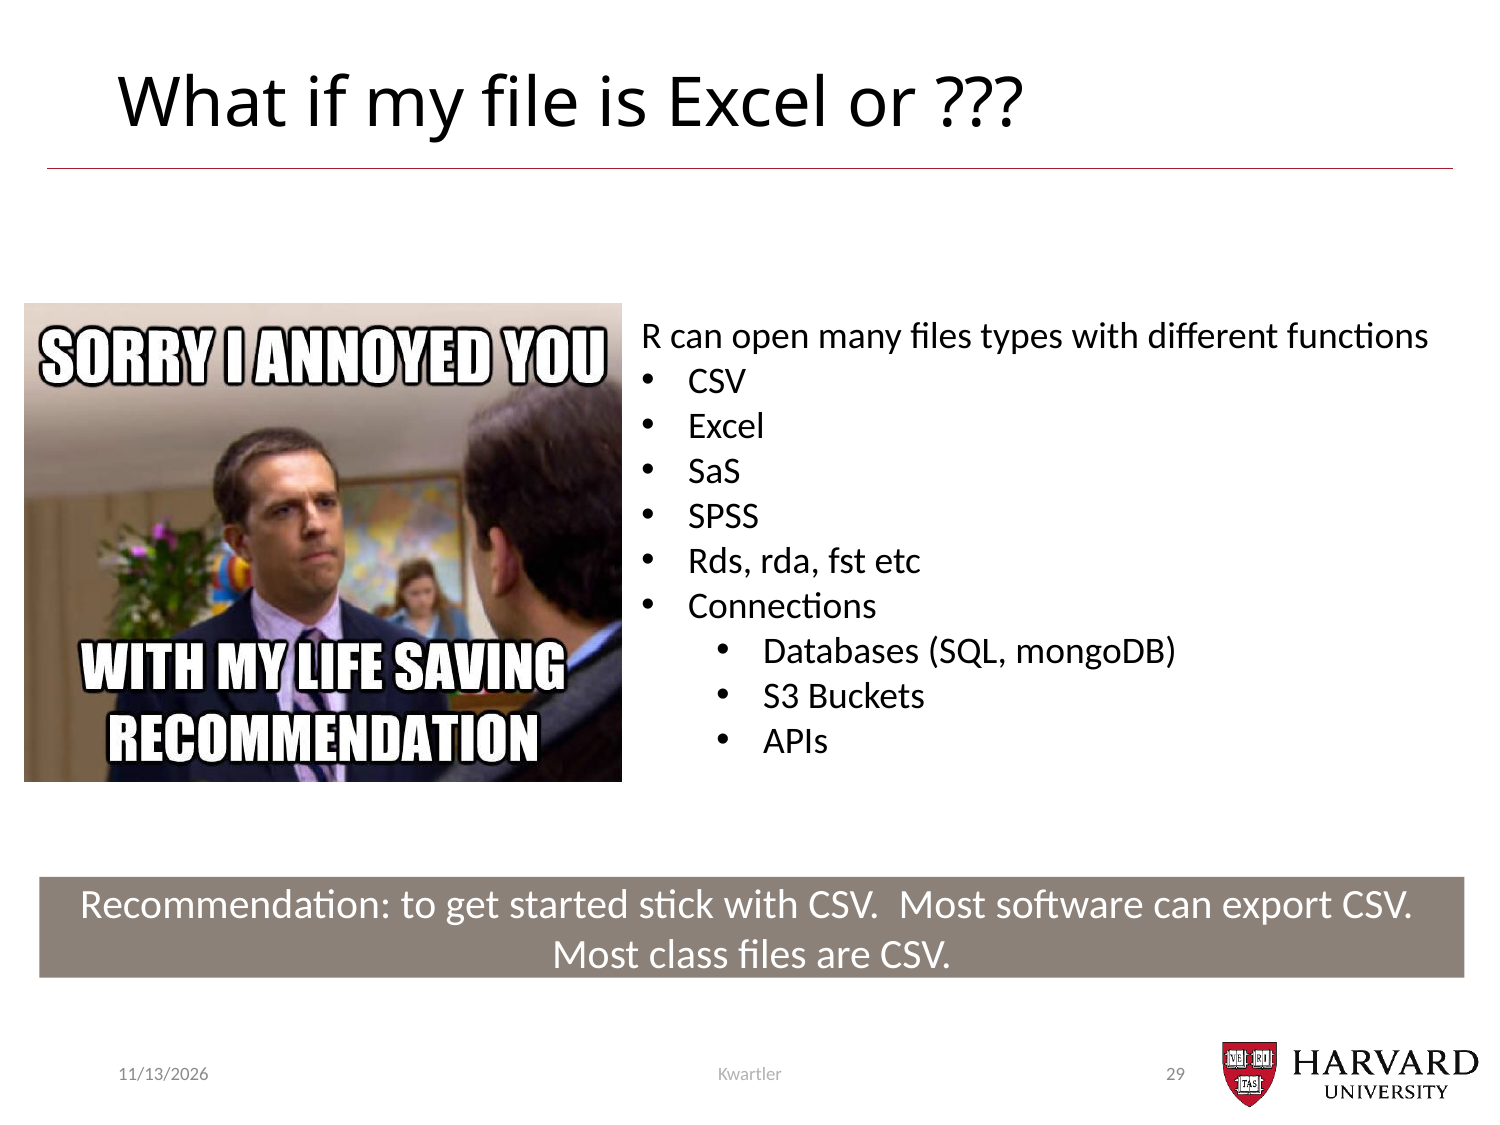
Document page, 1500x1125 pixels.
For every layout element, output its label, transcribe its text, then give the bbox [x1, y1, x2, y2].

text_box Recommendation: to get started stick with CSV. Most software can export CSV. Most class files are CSV. [38, 876, 1465, 979]
picture [24, 303, 622, 782]
picture [1200, 1024, 1500, 1125]
text_box R can open many files types with different functions CSV Excel SaS SPSS Rds, rda, fst etc Connections Databases (SQL, mongoDB) S3 Buckets APIs [626, 303, 1462, 768]
slide_number 29 [1059, 1042, 1200, 1103]
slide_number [103, 1042, 441, 1103]
title What if my file is Excel or ??? [103, 59, 1397, 157]
footer Kwartler [496, 1042, 1004, 1103]
